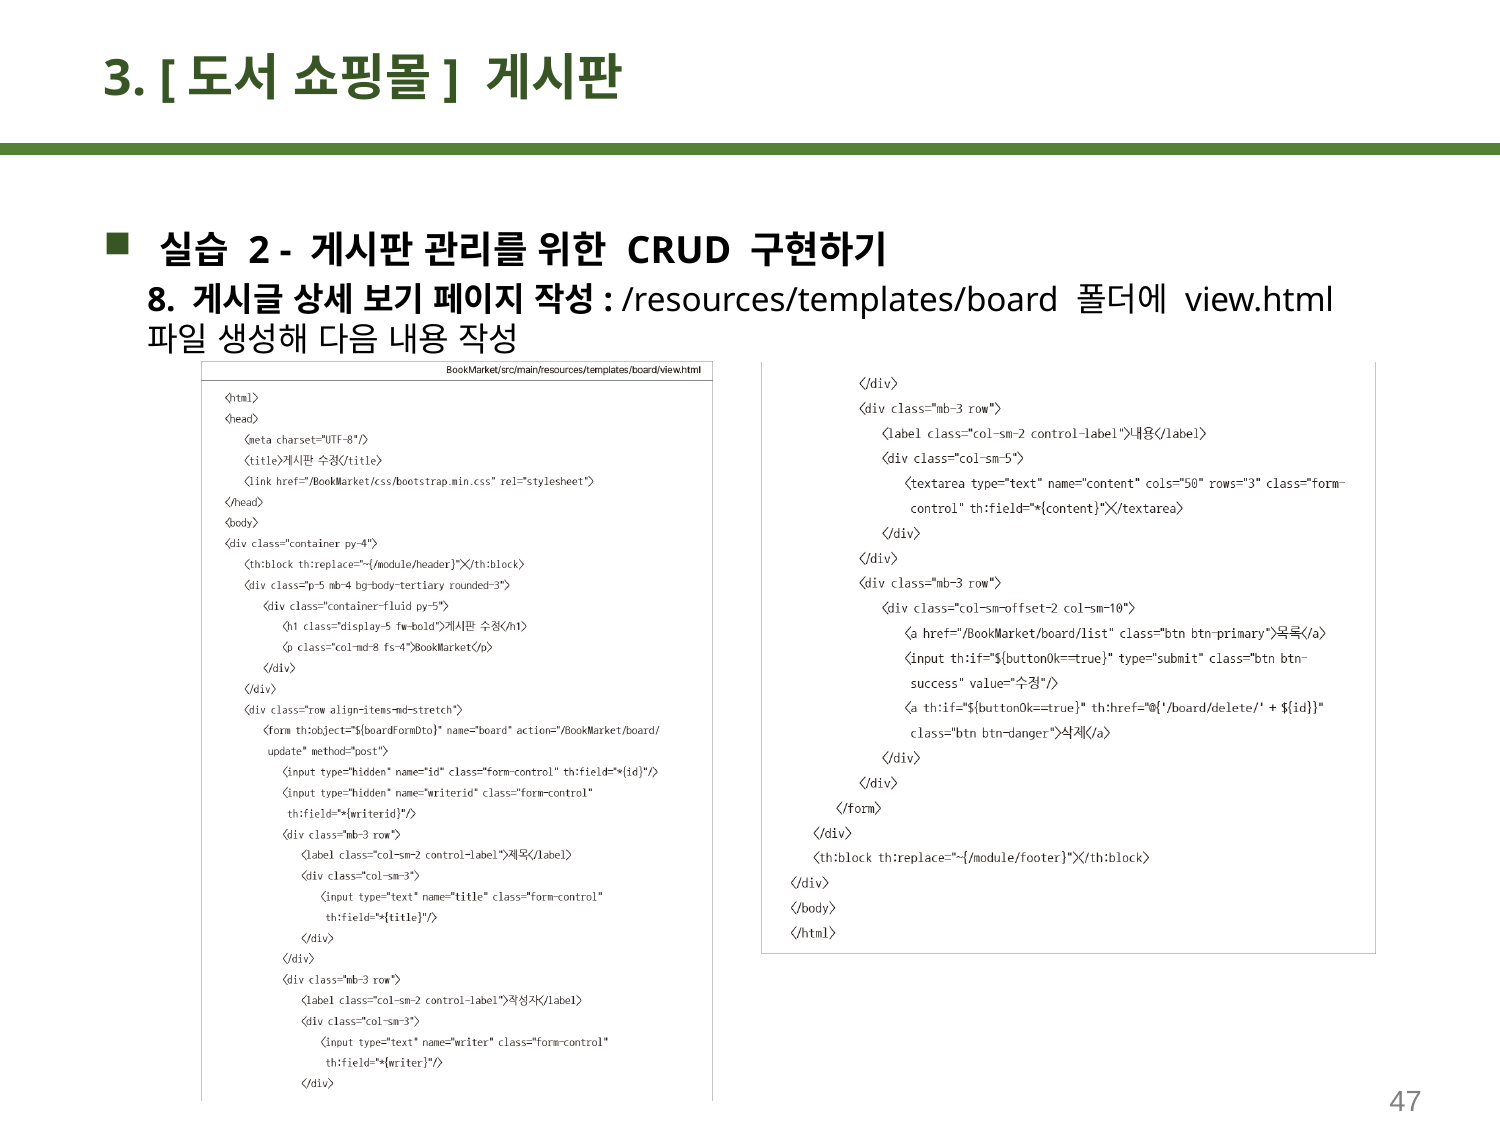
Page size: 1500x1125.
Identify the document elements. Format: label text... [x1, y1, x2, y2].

title 3. [도서 쇼핑몰] 게시판 [88, 30, 1447, 121]
picture [758, 357, 1380, 959]
picture [199, 357, 716, 1105]
list 실습 2 - 게시판 관리를 위한 CRUD 구현하기 8. 게시글 상세 보기 페이지 작성: /resources/templates/board 폴더에 view.html 파일 생성해 다음 내용 작성 [88, 196, 1423, 1083]
